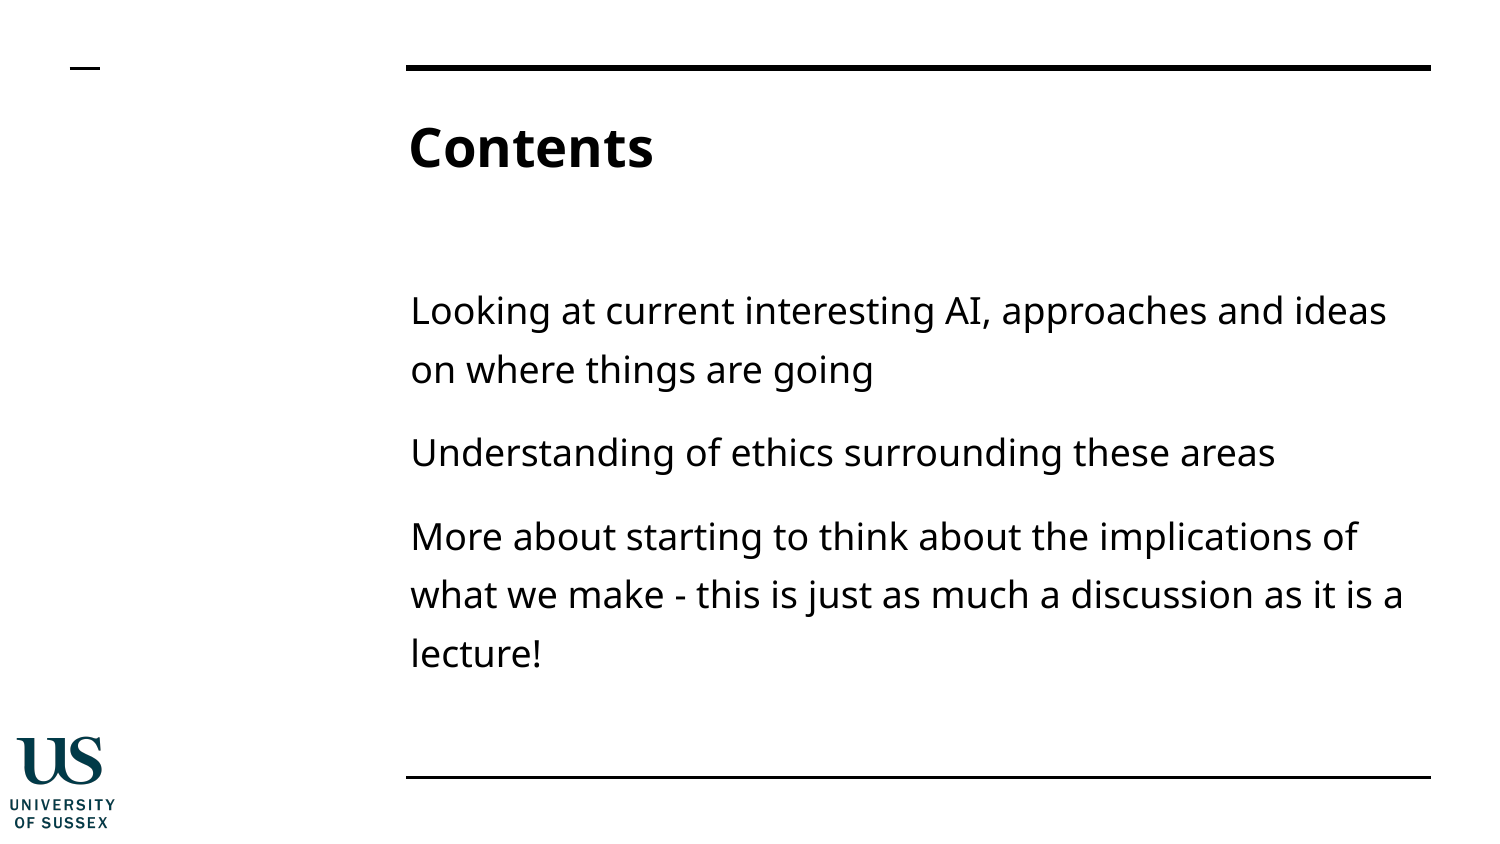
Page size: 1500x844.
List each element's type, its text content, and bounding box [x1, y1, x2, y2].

picture [0, 721, 123, 844]
list Looking at current interesting AI, approaches and ideas on where things are going Understanding of ethics surrounding these areas More about starting to think about the implications of what we make - this is just as much a discussion as it is a lecture! [395, 261, 1433, 755]
title Contents [393, 94, 1431, 199]
